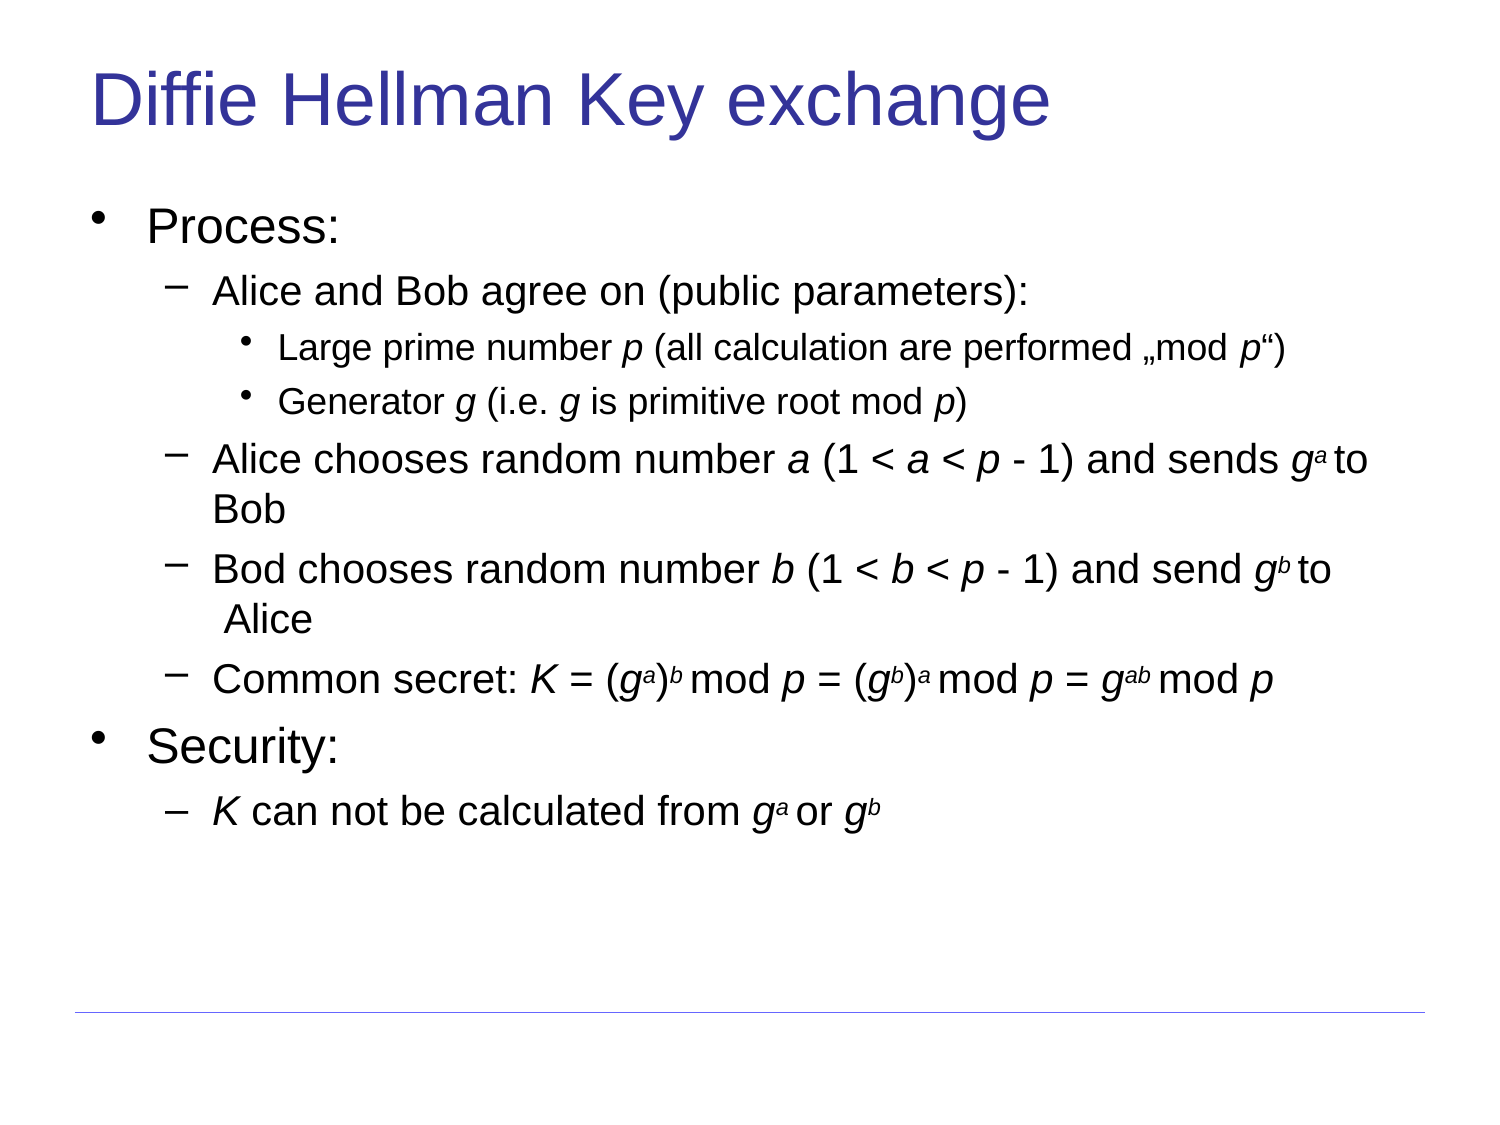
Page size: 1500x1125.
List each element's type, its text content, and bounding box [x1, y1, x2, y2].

title Diffie Hellman Key exchange [87, 48, 1056, 179]
text_box Process: Alice and Bob agree on (public parameters): Large prime number p (all calculation are performed „mod p“) Generator g (i.e. g is primitive root mod p) Alice chooses random number a (1 < a < p - 1) and sends ga to Bob Bod chooses random number b (1 < b < p - 1) and send gb to Alice Common secret: K = (ga)b mod p = (gb)a mod p = gab mod p Security: K can not be calculated from ga or gb [81, 179, 1383, 834]
